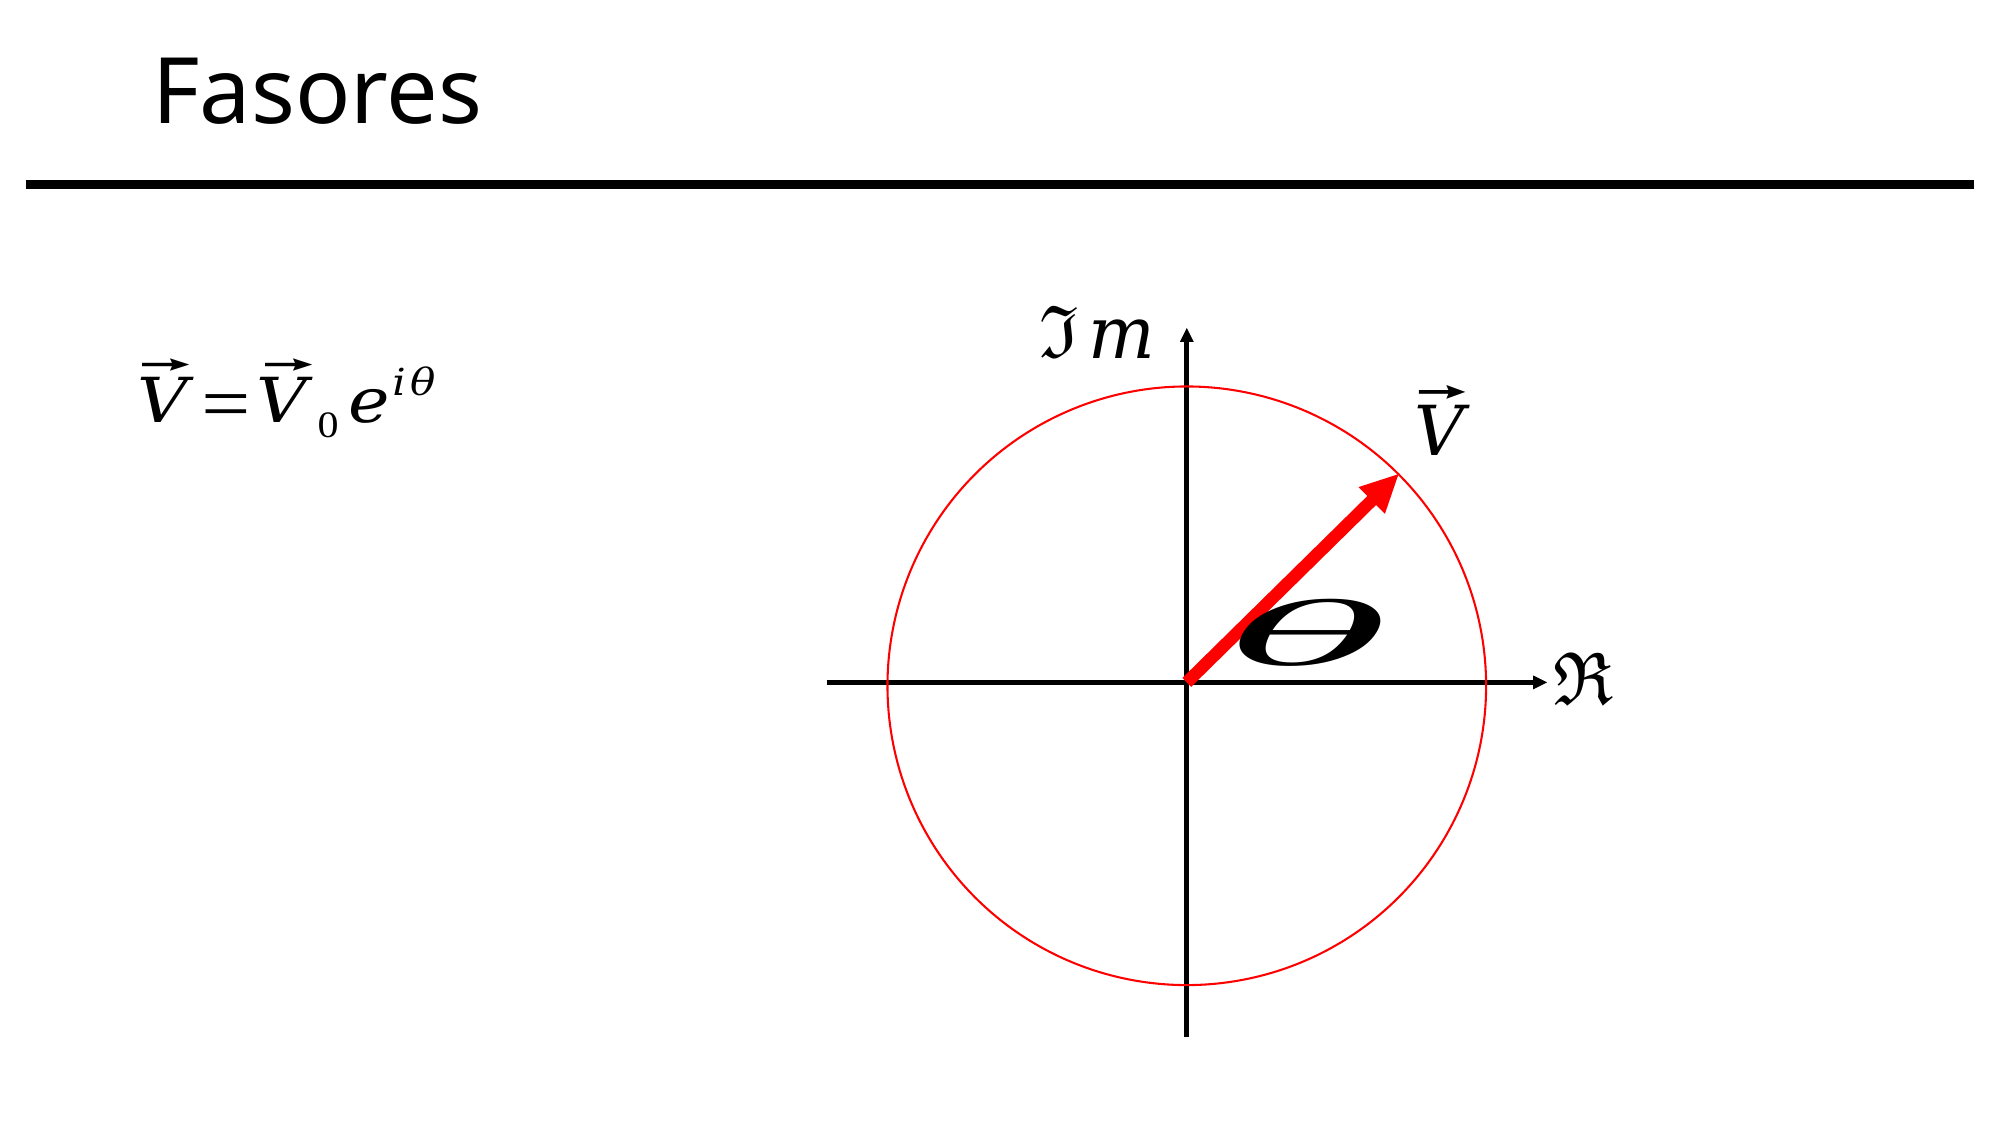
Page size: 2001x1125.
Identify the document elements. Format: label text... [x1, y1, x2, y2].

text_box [826, 327, 1548, 1037]
title Fasores [137, 26, 1863, 161]
